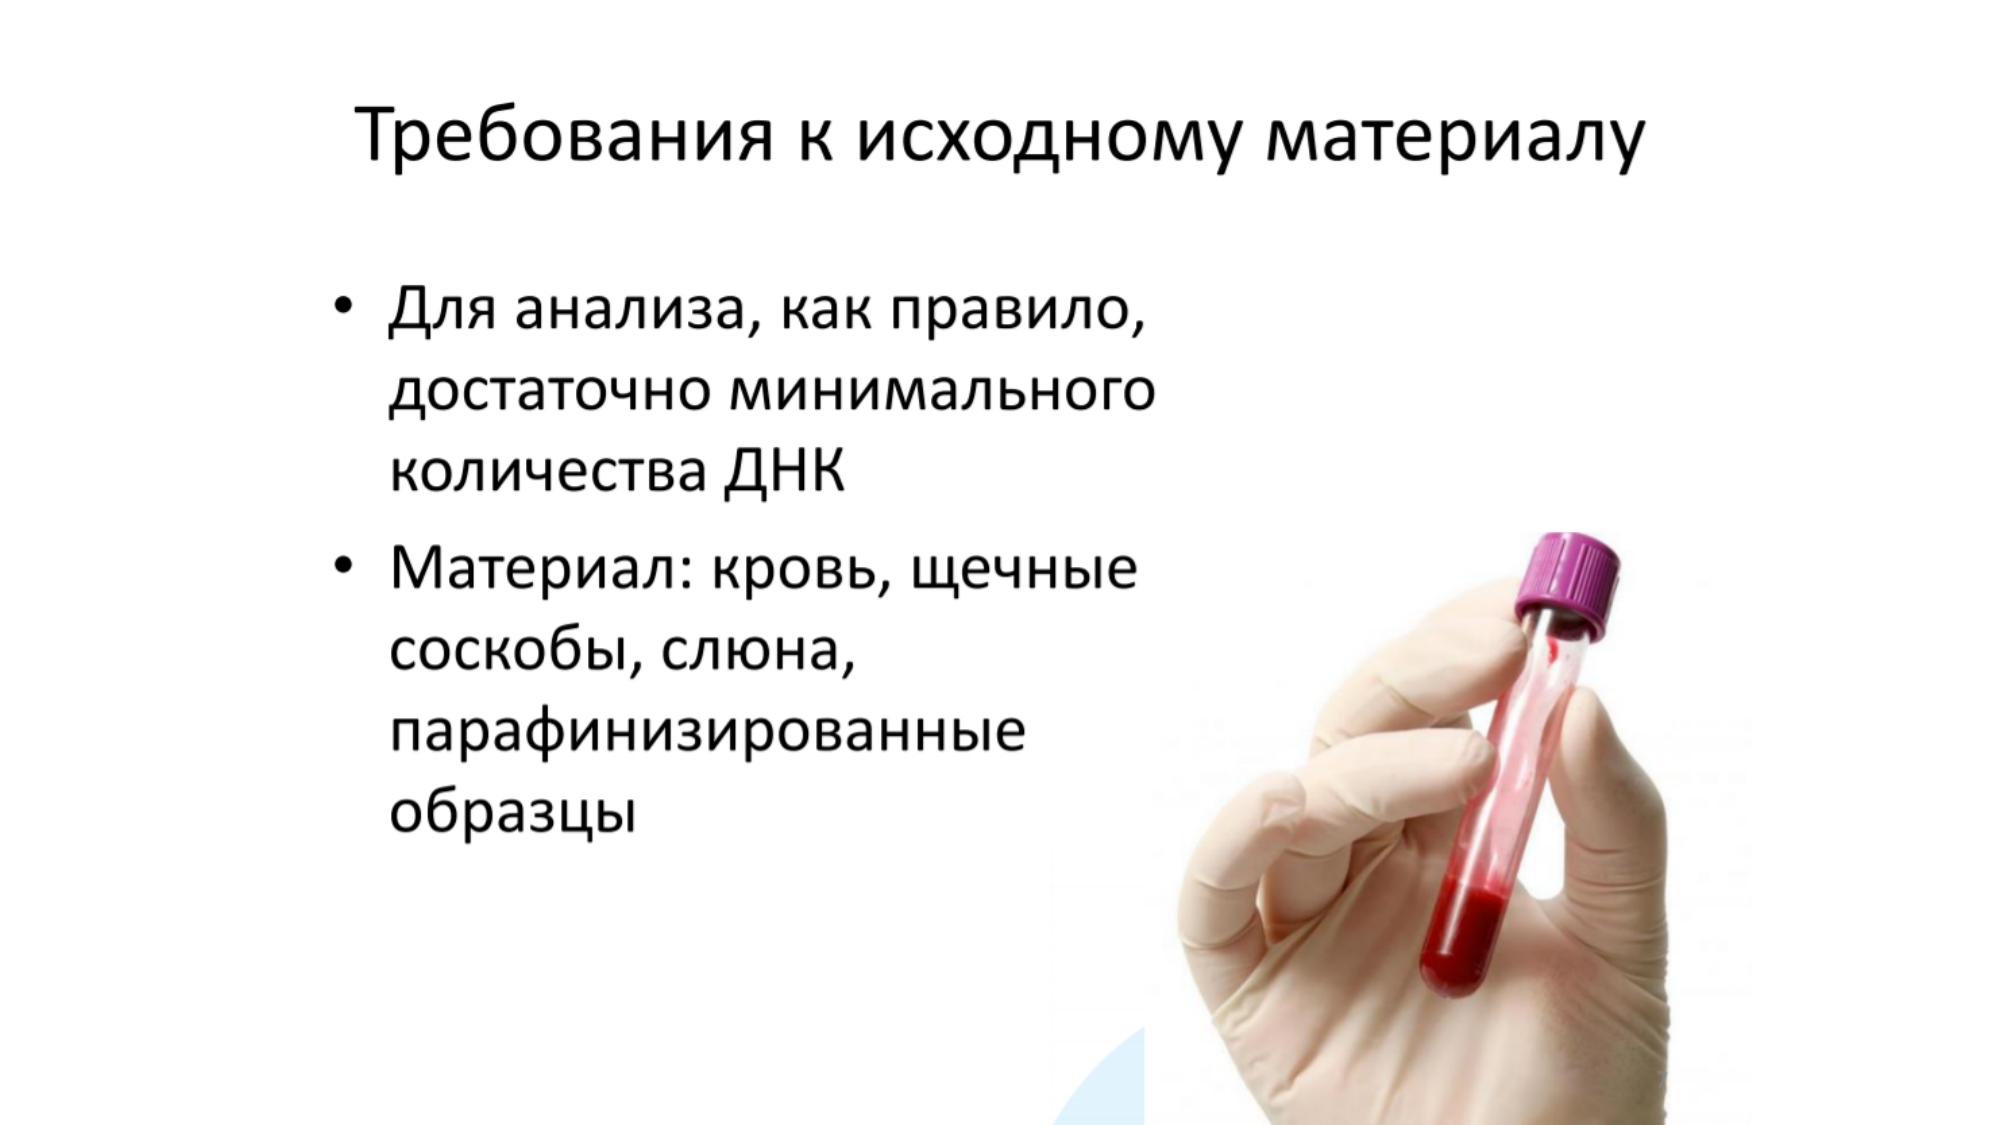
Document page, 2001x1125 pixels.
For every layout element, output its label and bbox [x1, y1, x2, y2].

picture [247, 0, 1753, 1125]
